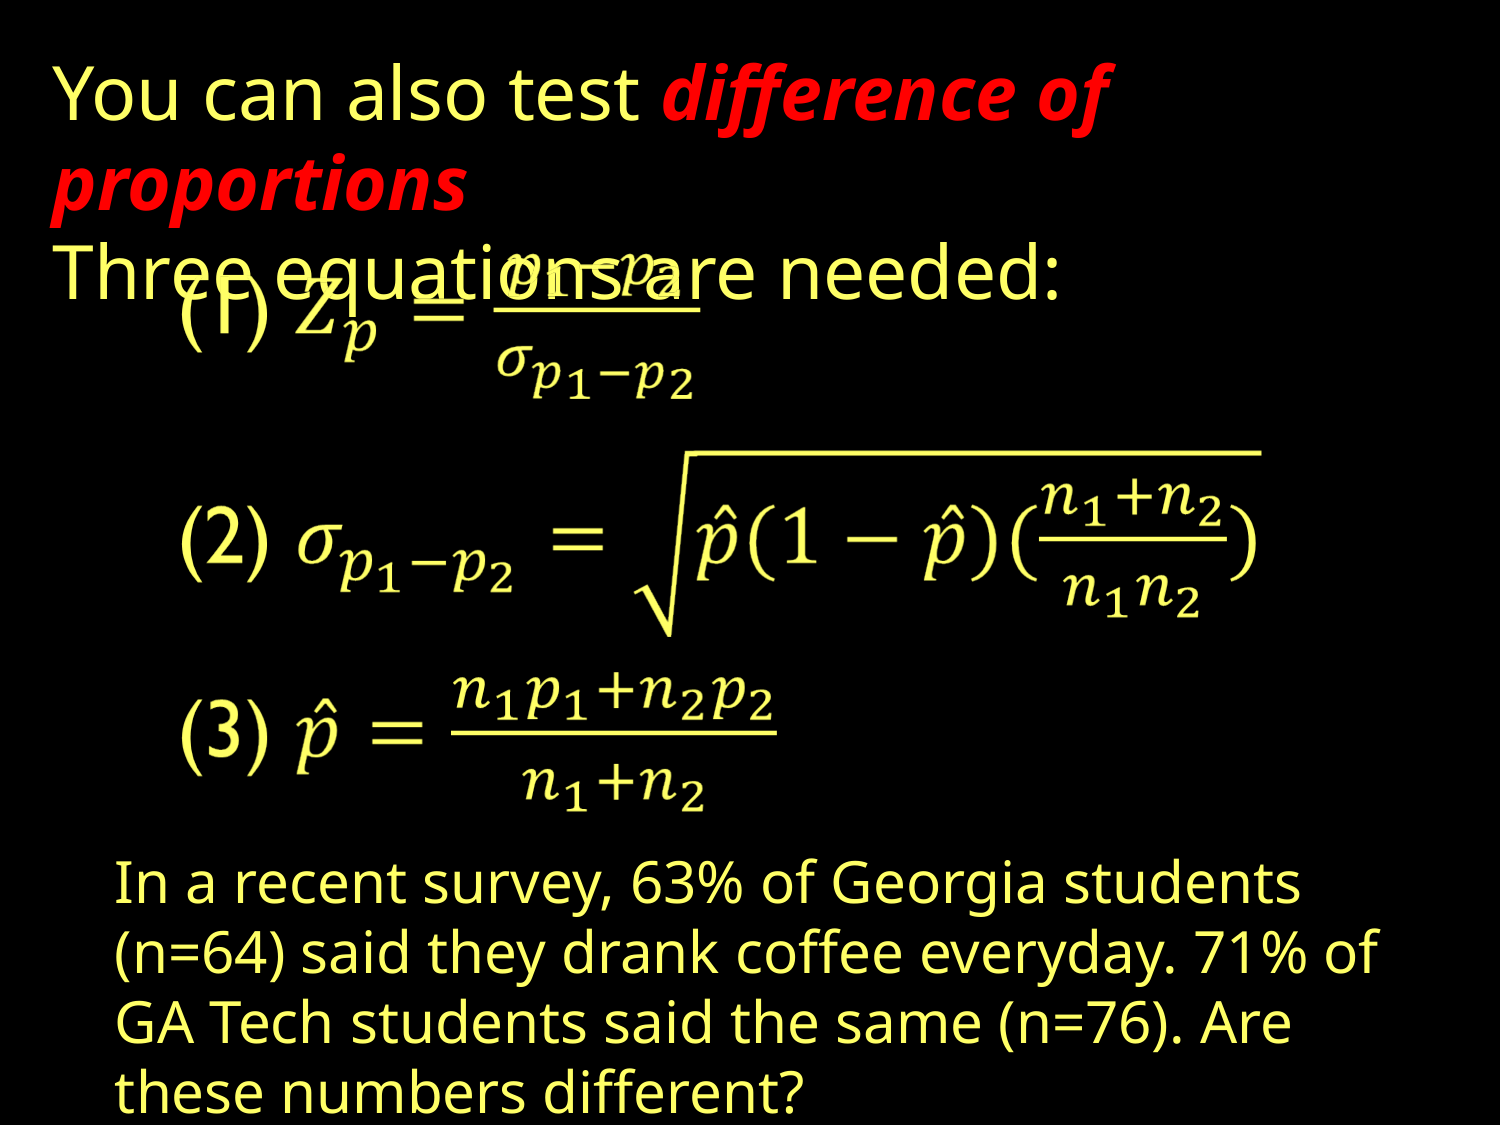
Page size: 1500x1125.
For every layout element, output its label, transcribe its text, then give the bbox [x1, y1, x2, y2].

text_box In a recent survey, 63% of Georgia students (n=64) said they drank coffee everyday. 71% of GA Tech students said the same (n=76). Are these numbers different? [99, 837, 1450, 1065]
text_box You can also test difference of proportions Three equations are needed: [37, 37, 1500, 235]
text_box [162, 424, 1288, 646]
text_box [162, 234, 1138, 409]
text_box [162, 653, 799, 825]
